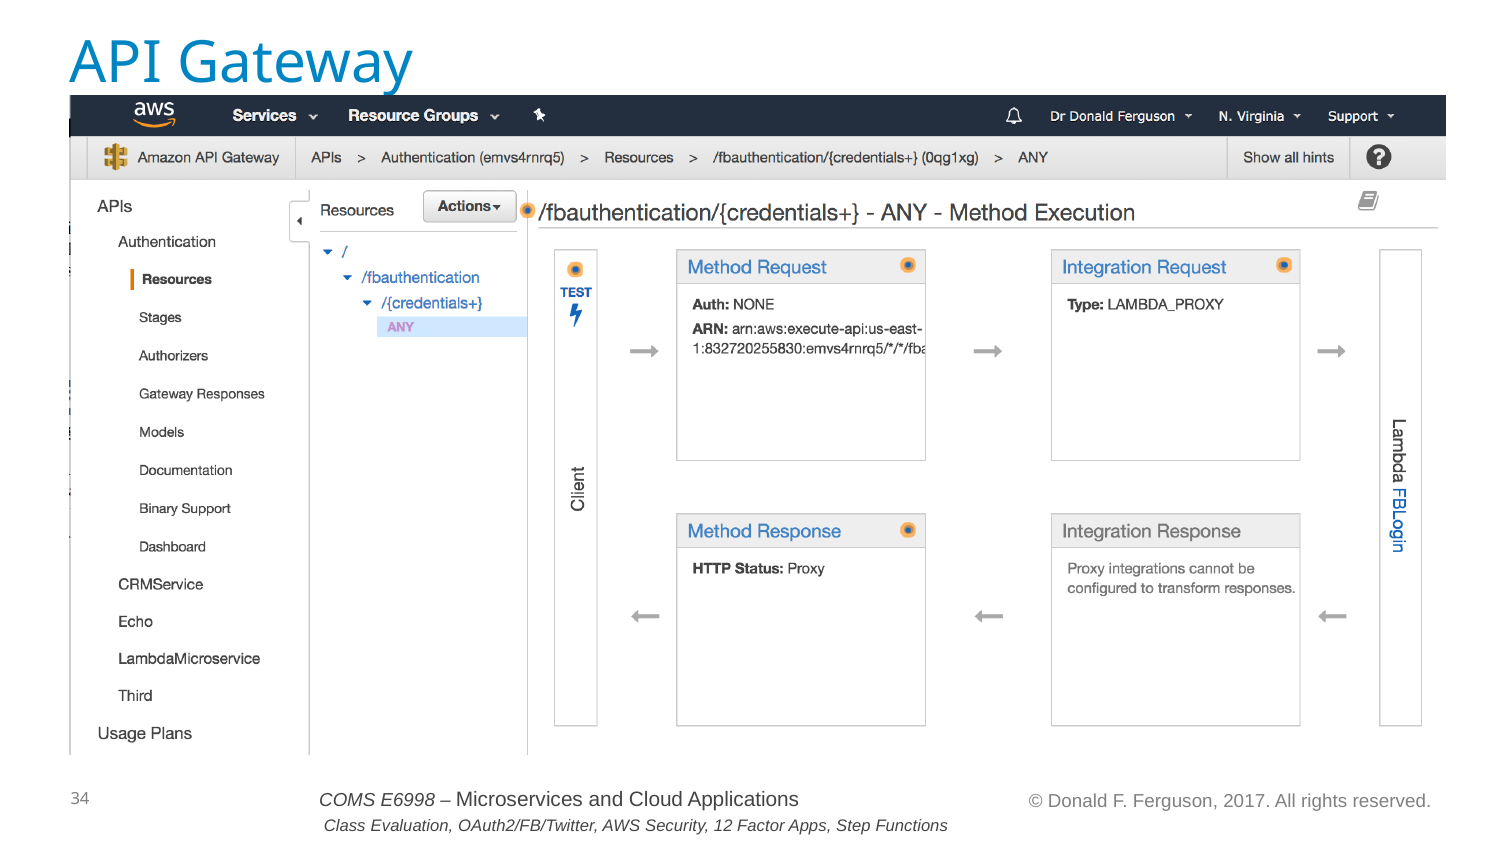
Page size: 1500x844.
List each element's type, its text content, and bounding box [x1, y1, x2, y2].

title API Gateway [69, 31, 1422, 95]
picture [69, 95, 1446, 755]
